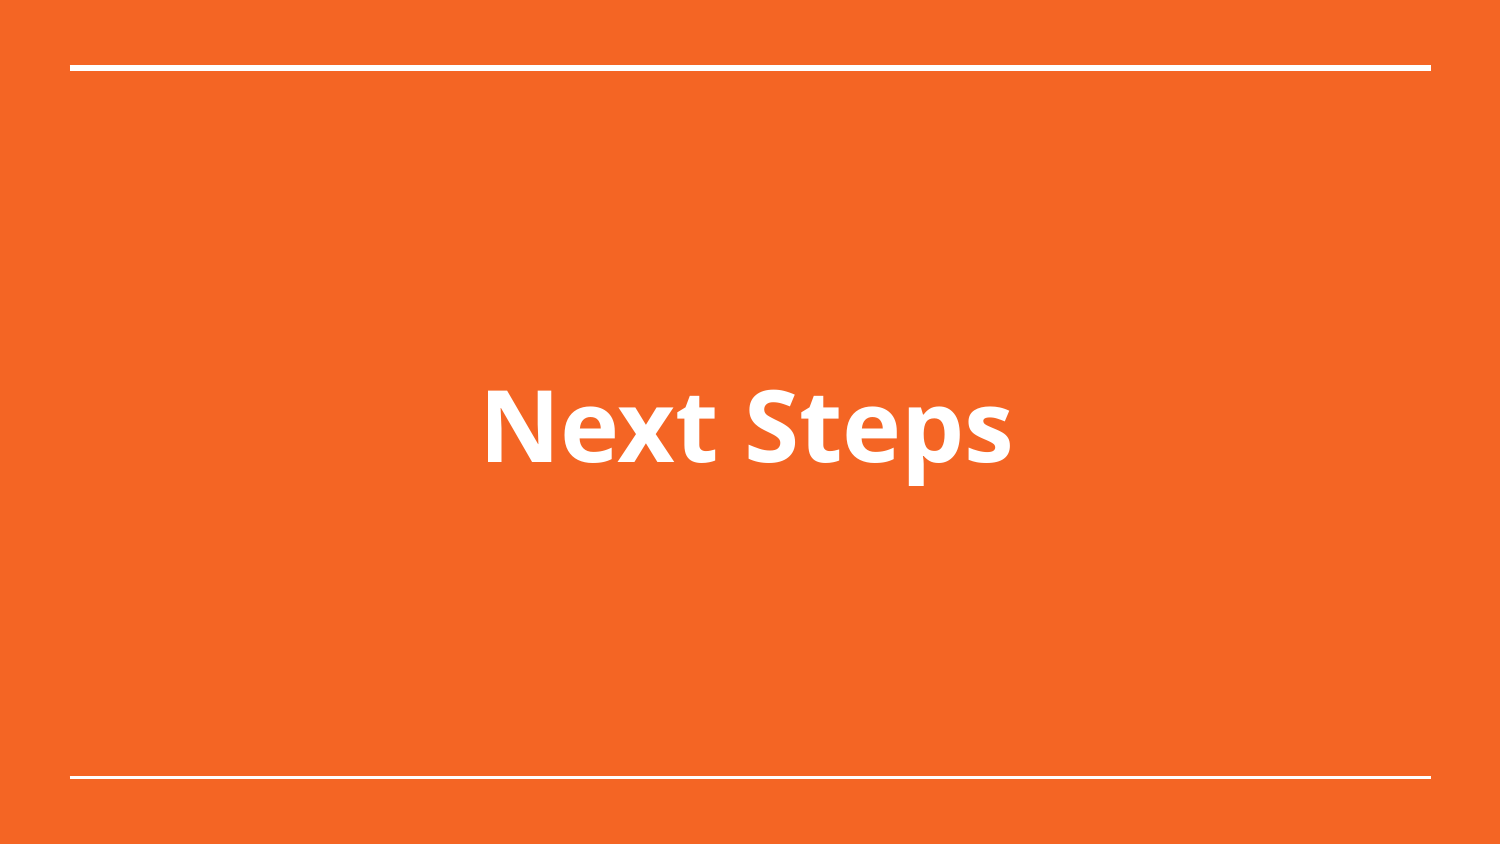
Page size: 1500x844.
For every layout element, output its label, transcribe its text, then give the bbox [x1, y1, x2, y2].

title Next Steps [66, 296, 1428, 550]
